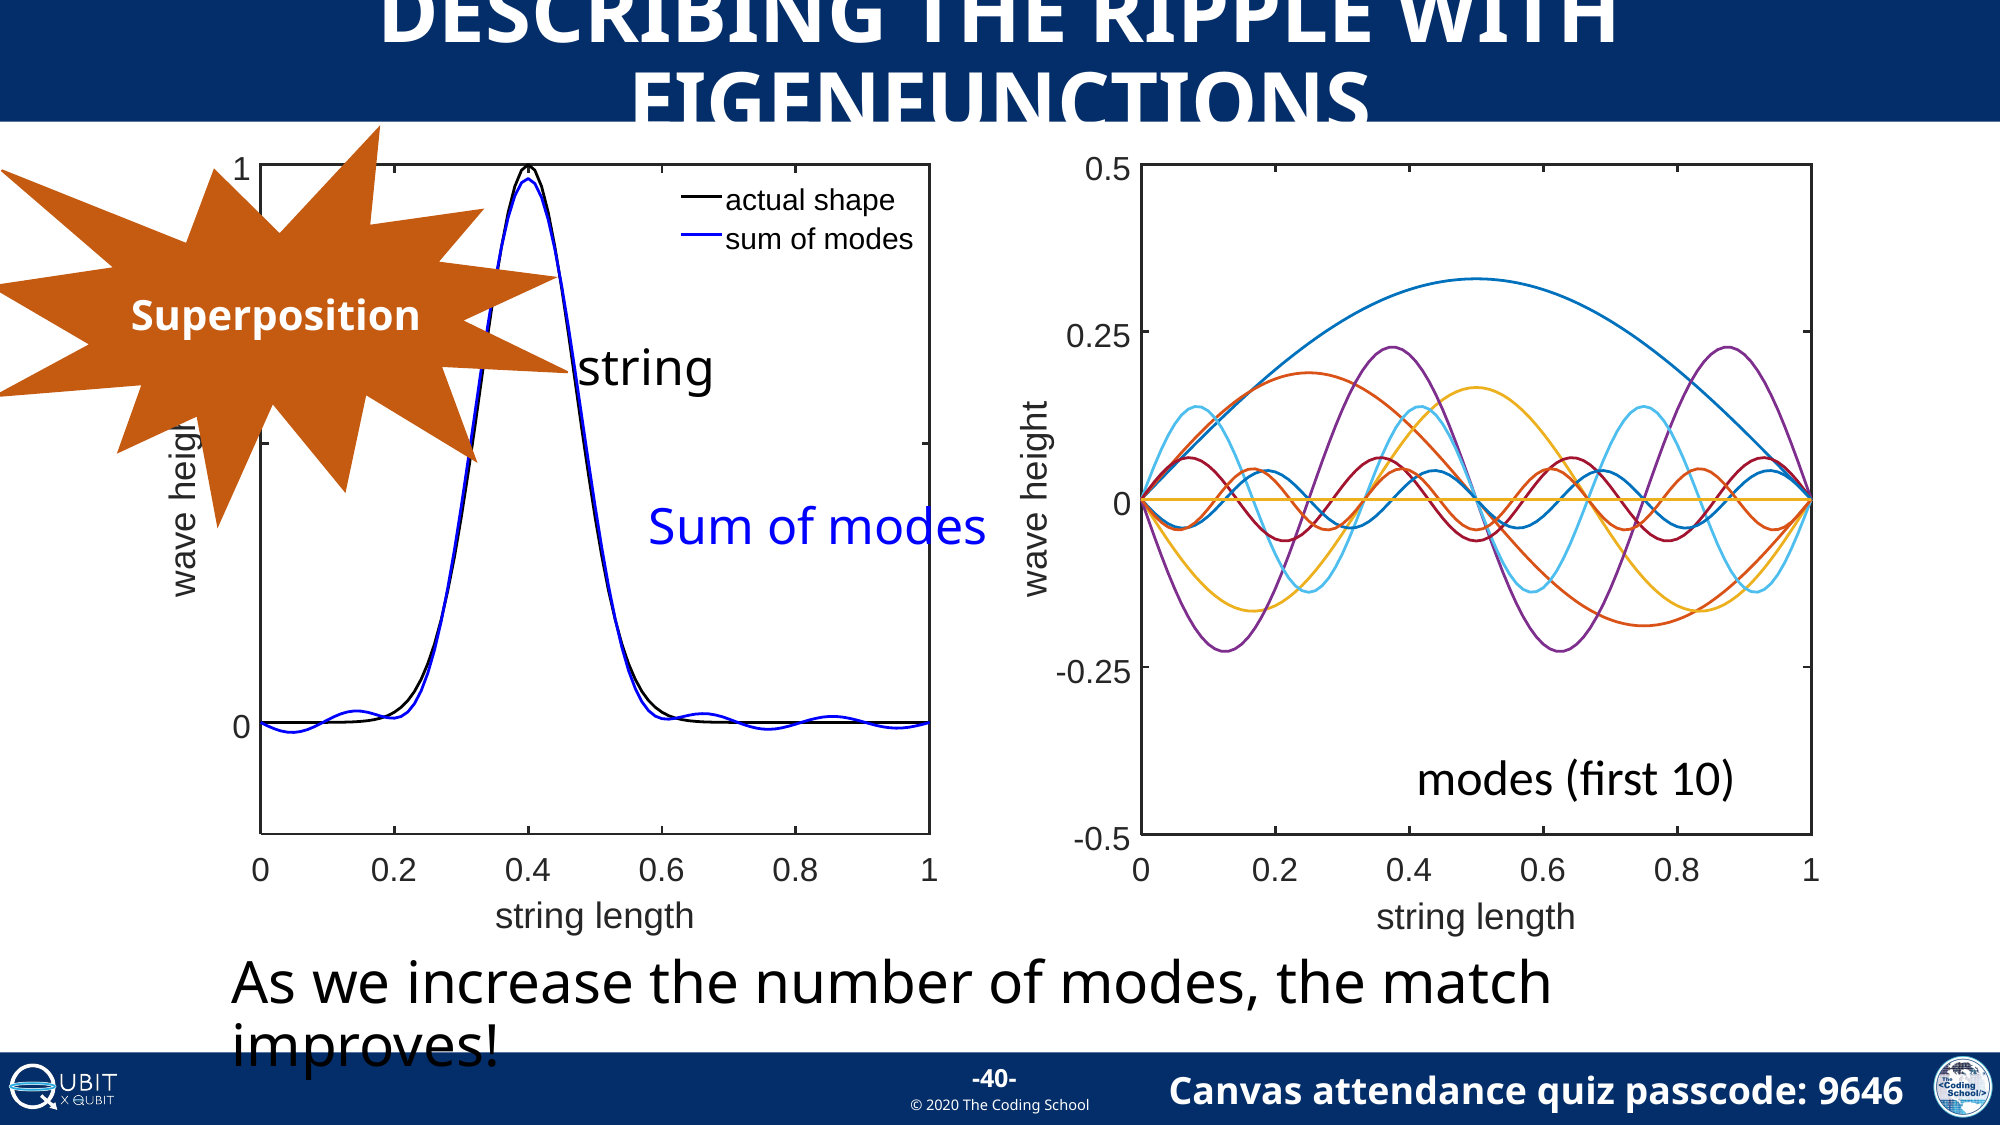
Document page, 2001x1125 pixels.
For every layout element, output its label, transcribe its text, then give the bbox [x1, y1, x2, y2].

picture [0, 14, 2000, 1019]
slide_number -40- [945, 1091, 1044, 1110]
picture [6, 1055, 118, 1125]
text_box As we increase the number of modes, the match improves! [216, 1019, 1764, 1091]
picture [1931, 1052, 1995, 1122]
title Describing the Ripple With eigenfunctions [0, 0, 2000, 14]
